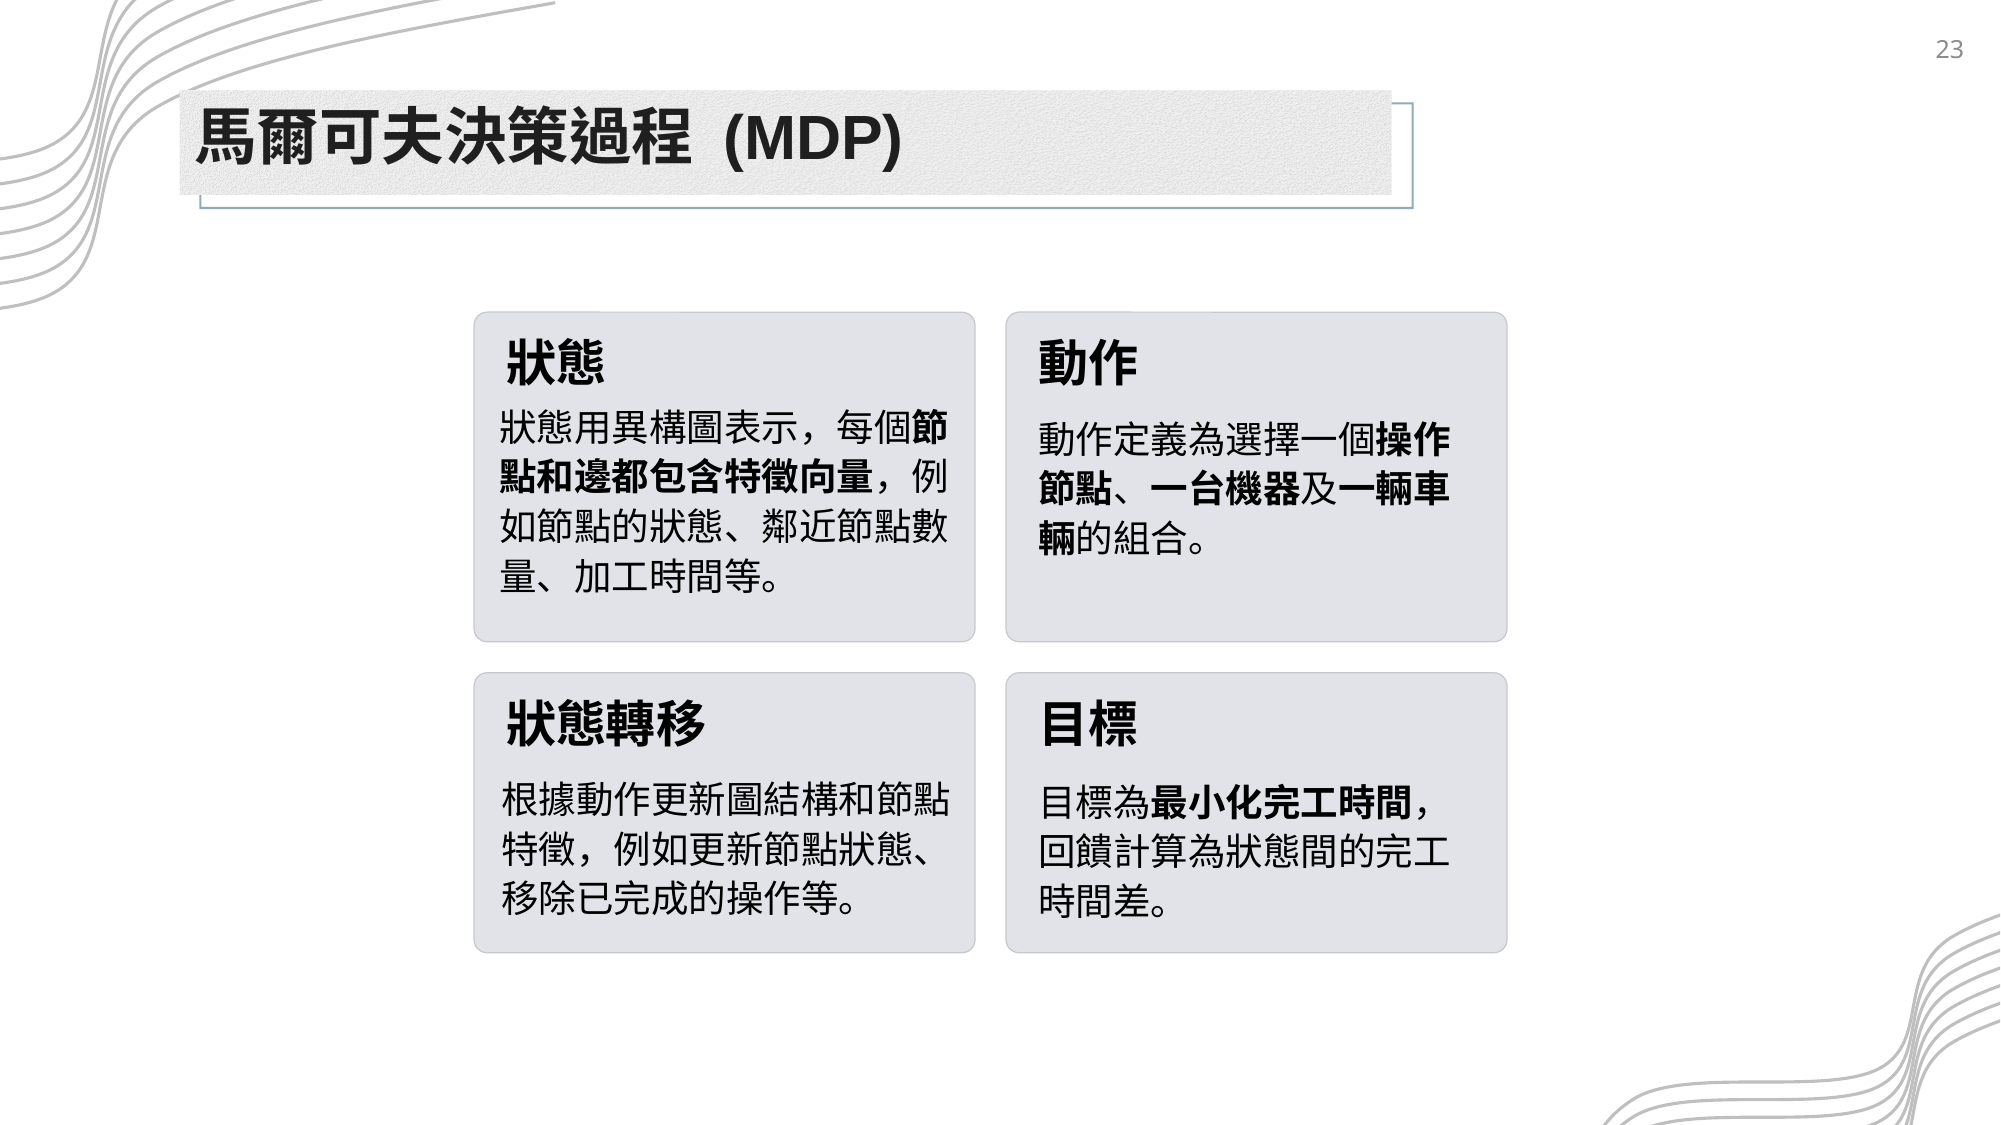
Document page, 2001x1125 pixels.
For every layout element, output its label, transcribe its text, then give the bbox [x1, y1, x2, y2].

text_box 目標 [1038, 704, 1426, 754]
text_box [474, 312, 976, 642]
text_box 根據動作更新圖結構和節點特徵，例如更新節點狀態、移除已完成的操作等。 [501, 771, 967, 940]
text_box [1006, 672, 1508, 953]
text_box 動作定義為選擇一個操作節點、一台機器及一輛車輛的組合。 [1038, 411, 1475, 511]
text_box 馬爾可夫決策過程 (MDP) [179, 89, 1766, 254]
text_box [1006, 312, 1508, 642]
slide_number 22 [1529, 20, 1980, 81]
text_box 狀態 [506, 344, 894, 393]
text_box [179, 89, 1414, 209]
text_box 狀態轉移 [506, 704, 894, 754]
text_box 動作 [1038, 344, 1426, 393]
text_box 目標為最小化完工時間，回饋計算為狀態間的完工時間差。 [1038, 774, 1478, 940]
text_box [474, 672, 976, 953]
text_box 狀態用異構圖表示，每個節點和邊都包含特徵向量，例如節點的狀態、鄰近節點數量、加工時間等。 [499, 399, 969, 620]
